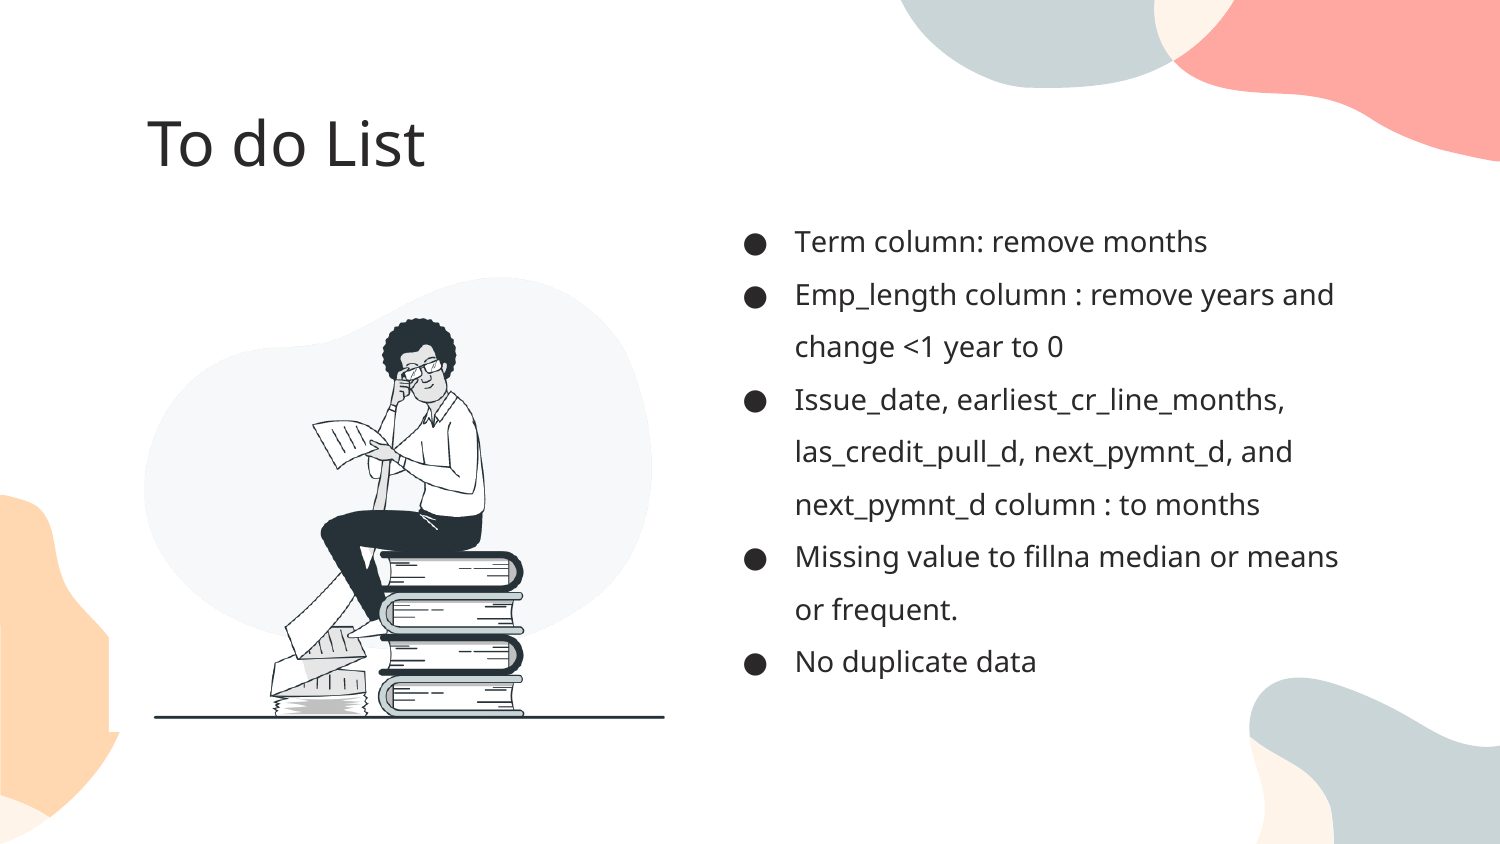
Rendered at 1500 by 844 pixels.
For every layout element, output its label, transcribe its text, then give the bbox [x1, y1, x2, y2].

picture [108, 253, 697, 732]
title To do List [117, 88, 731, 273]
subtitle Term column: remove months Emp_length column : remove years and change <1 year to 0 Issue_date, earliest_cr_line_months, las_credit_pull_d, next_pymnt_d, and next_pymnt_d column : to months Missing value to fillna median or means or frequent. No duplicate data [704, 152, 1383, 732]
